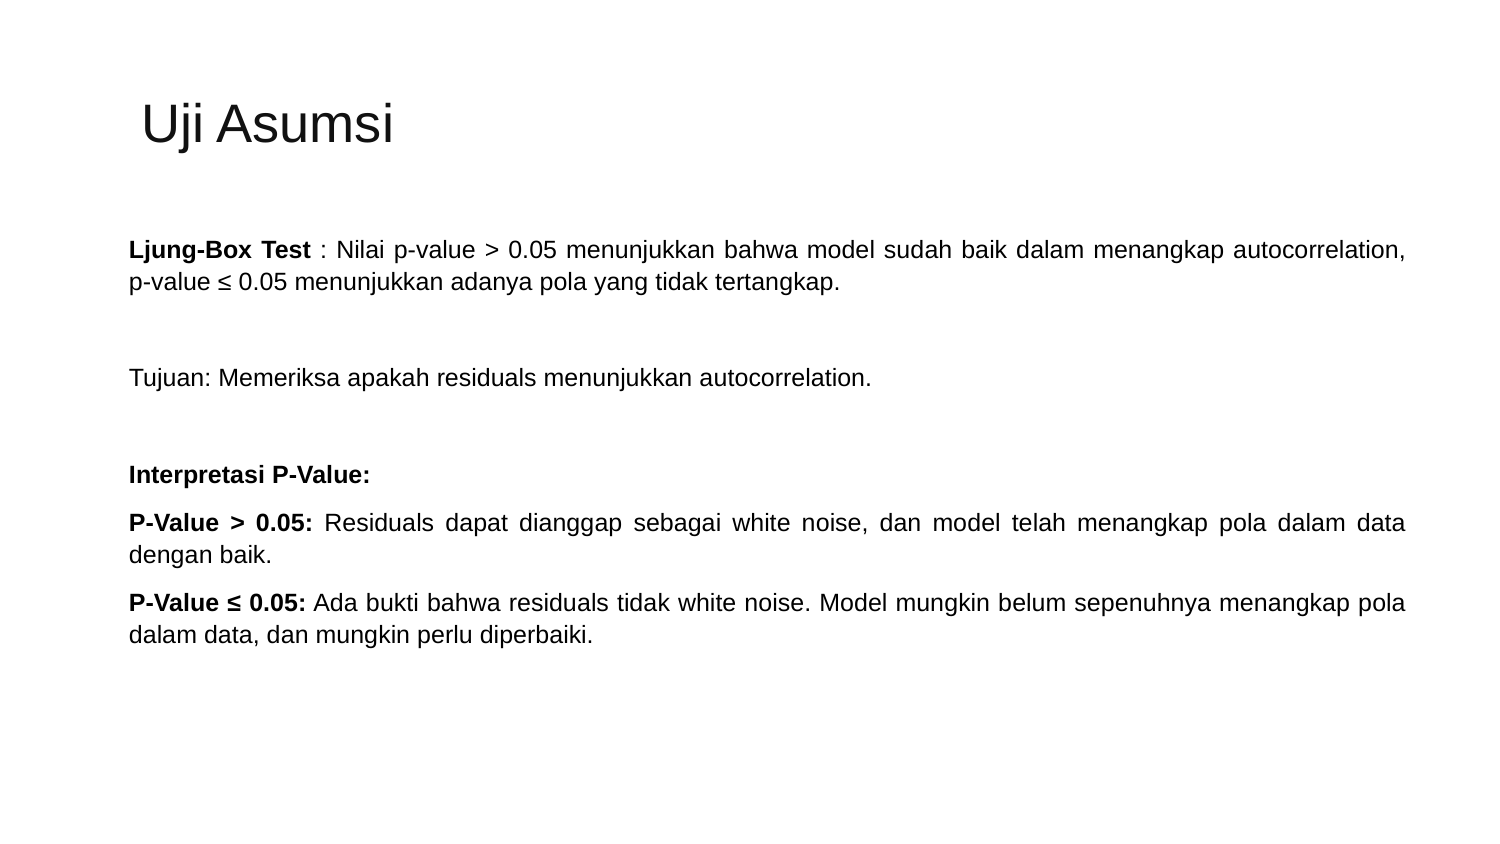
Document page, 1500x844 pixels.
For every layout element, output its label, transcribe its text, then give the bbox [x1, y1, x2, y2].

title Uji Asumsi [126, 72, 1500, 167]
list Ljung-Box Test : Nilai p-value > 0.05 menunjukkan bahwa model sudah baik dalam menangkap autocorrelation, p-value ≤ 0.05 menunjukkan adanya pola yang tidak tertangkap. Tujuan: Memeriksa apakah residuals menunjukkan autocorrelation. Interpretasi P-Value: P-Value > 0.05: Residuals dapat dianggap sebagai white noise, dan model telah menangkap pola dalam data dengan baik. P-Value ≤ 0.05: Ada bukti bahwa residuals tidak white noise. Model mungkin belum sepenuhnya menangkap pola dalam data, dan mungkin perlu diperbaiki. [113, 216, 1424, 756]
